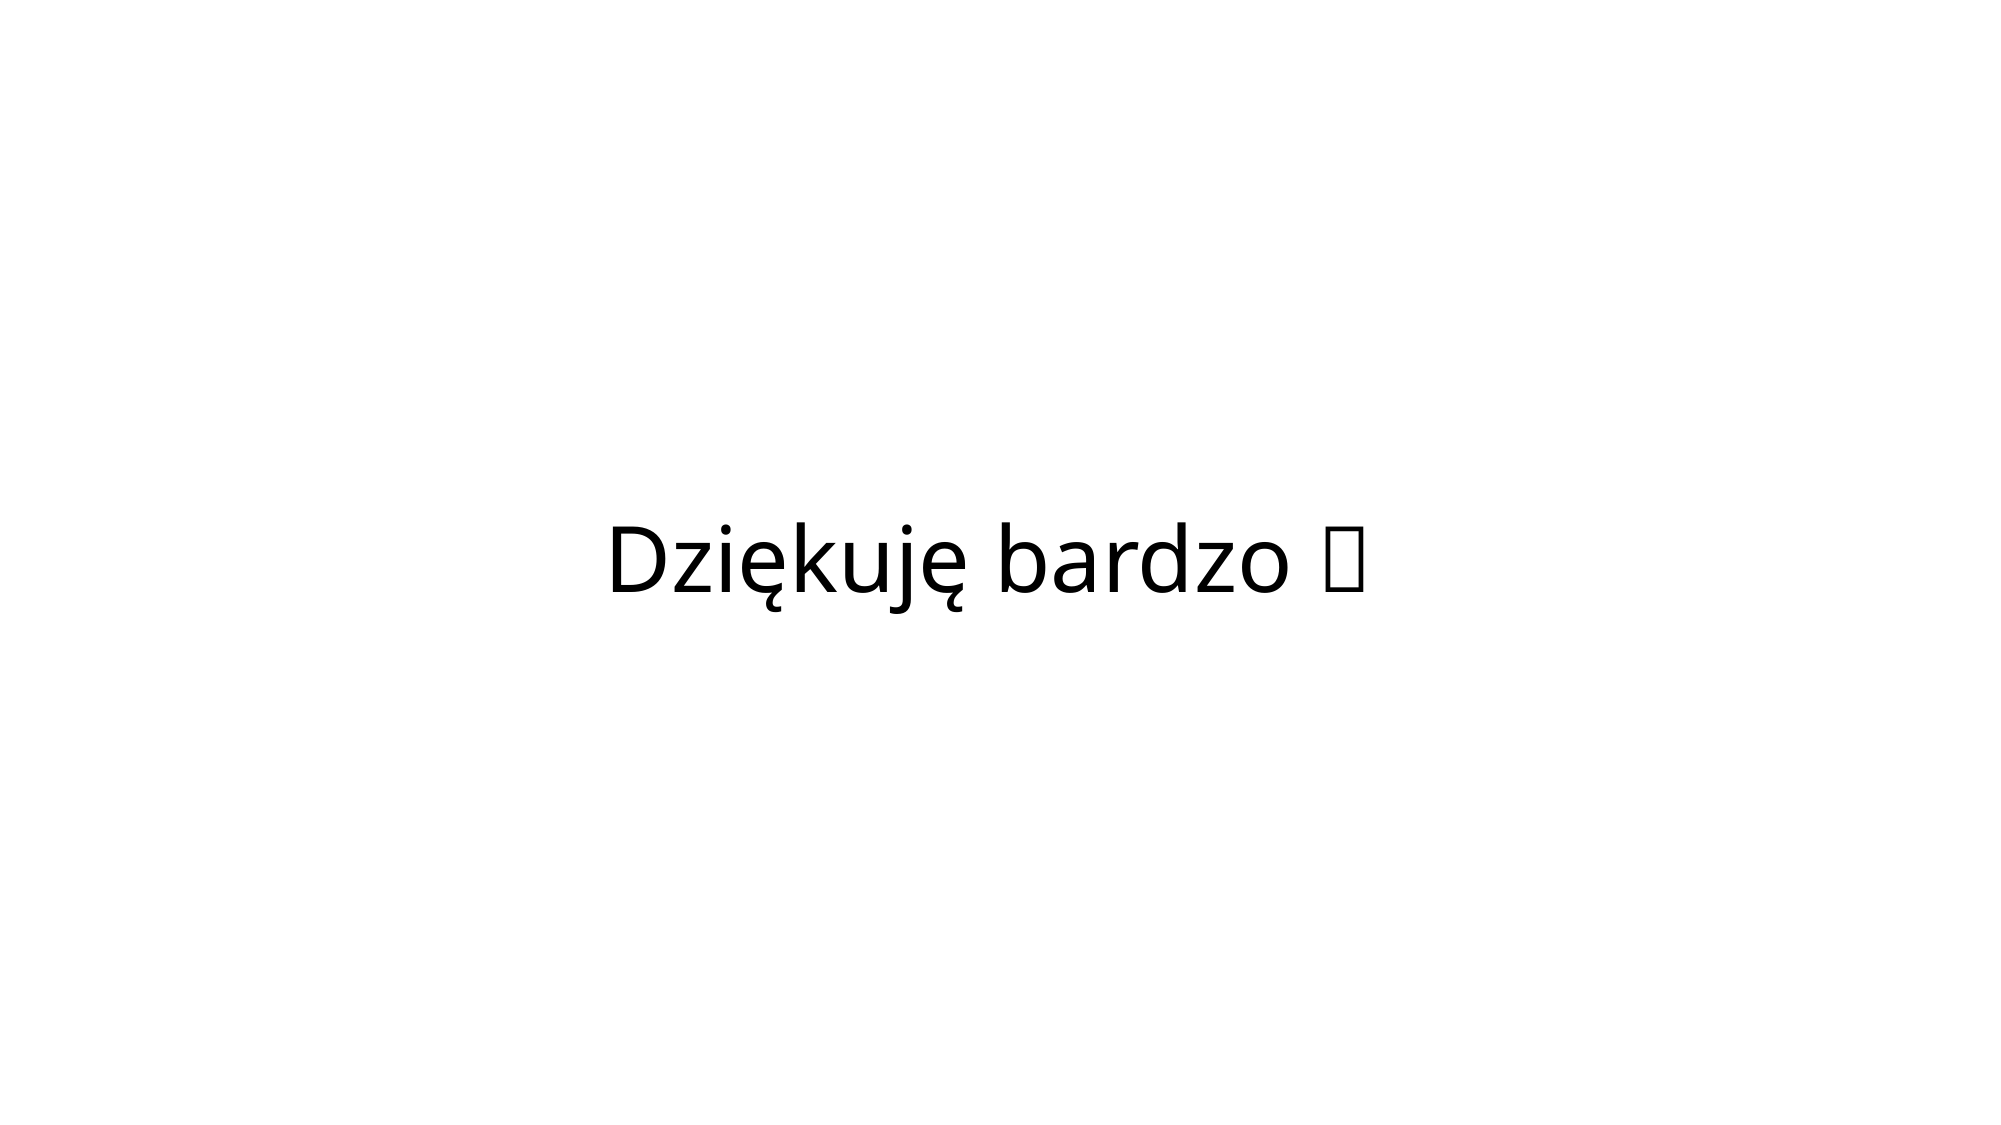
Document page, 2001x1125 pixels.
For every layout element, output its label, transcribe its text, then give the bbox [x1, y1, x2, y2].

title Dziękuję bardzo  [125, 453, 1851, 672]
